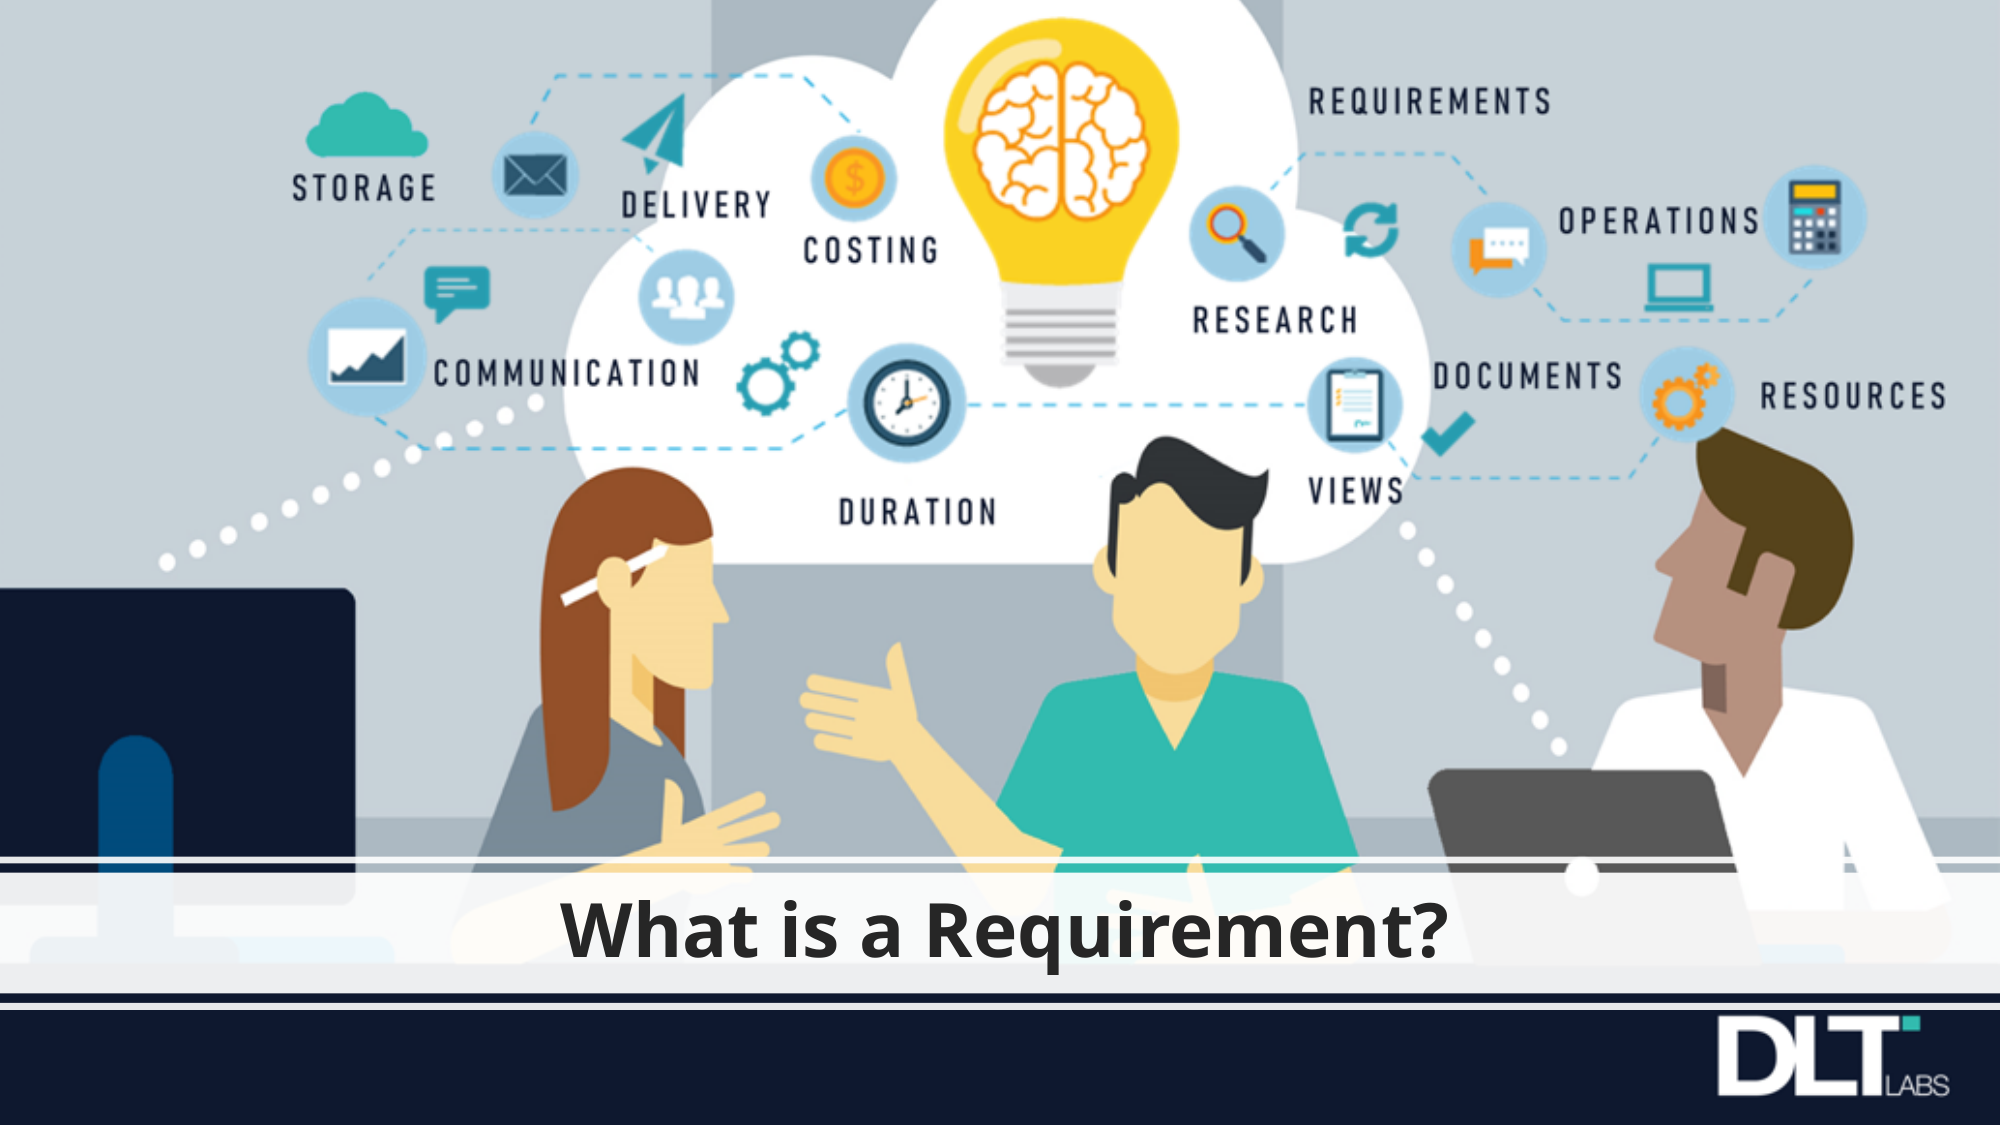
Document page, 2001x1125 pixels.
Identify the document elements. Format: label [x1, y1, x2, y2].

list [0, 0, 2000, 859]
list [0, 860, 2000, 1006]
list [0, 1007, 2000, 1125]
